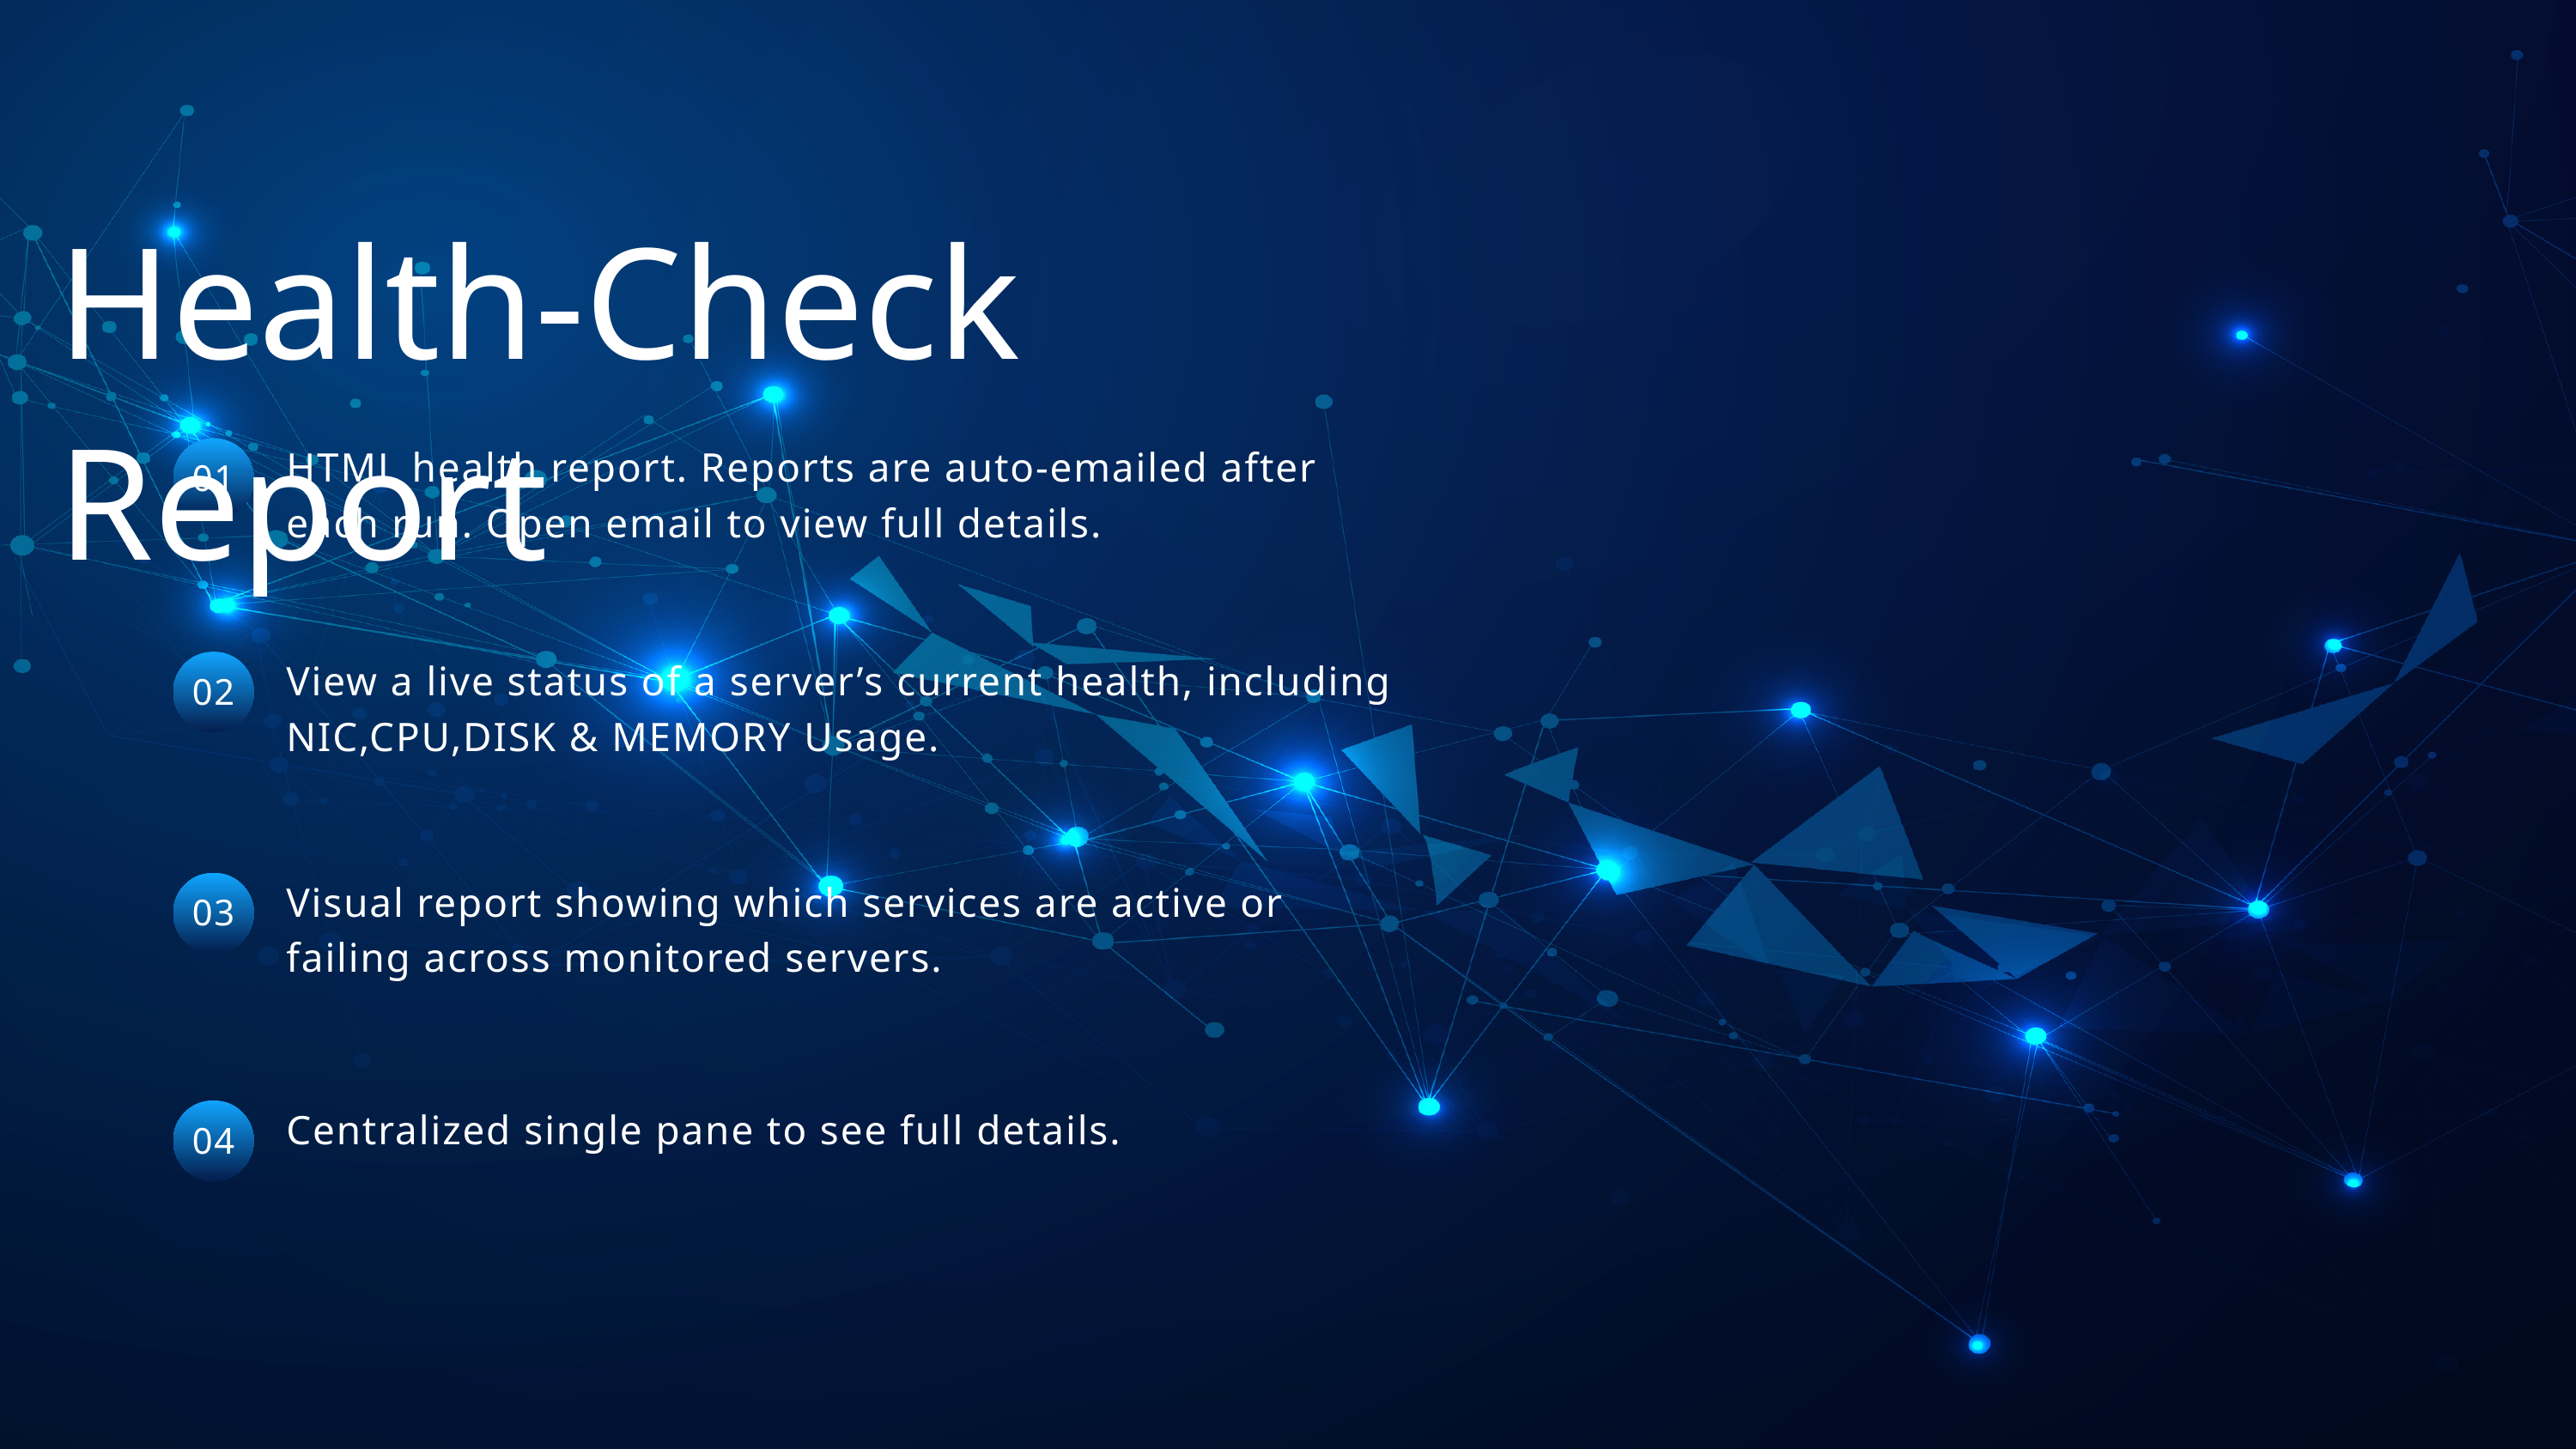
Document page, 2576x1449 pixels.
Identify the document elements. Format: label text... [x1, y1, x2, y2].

text_box HTML health report. Reports are auto-emailed after each run. Open email to view full details. [286, 434, 1421, 546]
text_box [173, 651, 254, 733]
text_box Visual report showing which services are active or failing across monitored servers. [286, 869, 1421, 980]
text_box View a live status of a server’s current health, including NIC,CPU,DISK & MEMORY Usage. [286, 648, 1421, 760]
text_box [173, 872, 254, 954]
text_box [173, 1100, 254, 1181]
text_box [0, 0, 2576, 1449]
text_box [173, 438, 254, 519]
text_box Health-Check Report [58, 190, 1522, 591]
text_box Centralized single pane to see full details. [286, 1096, 1421, 1153]
